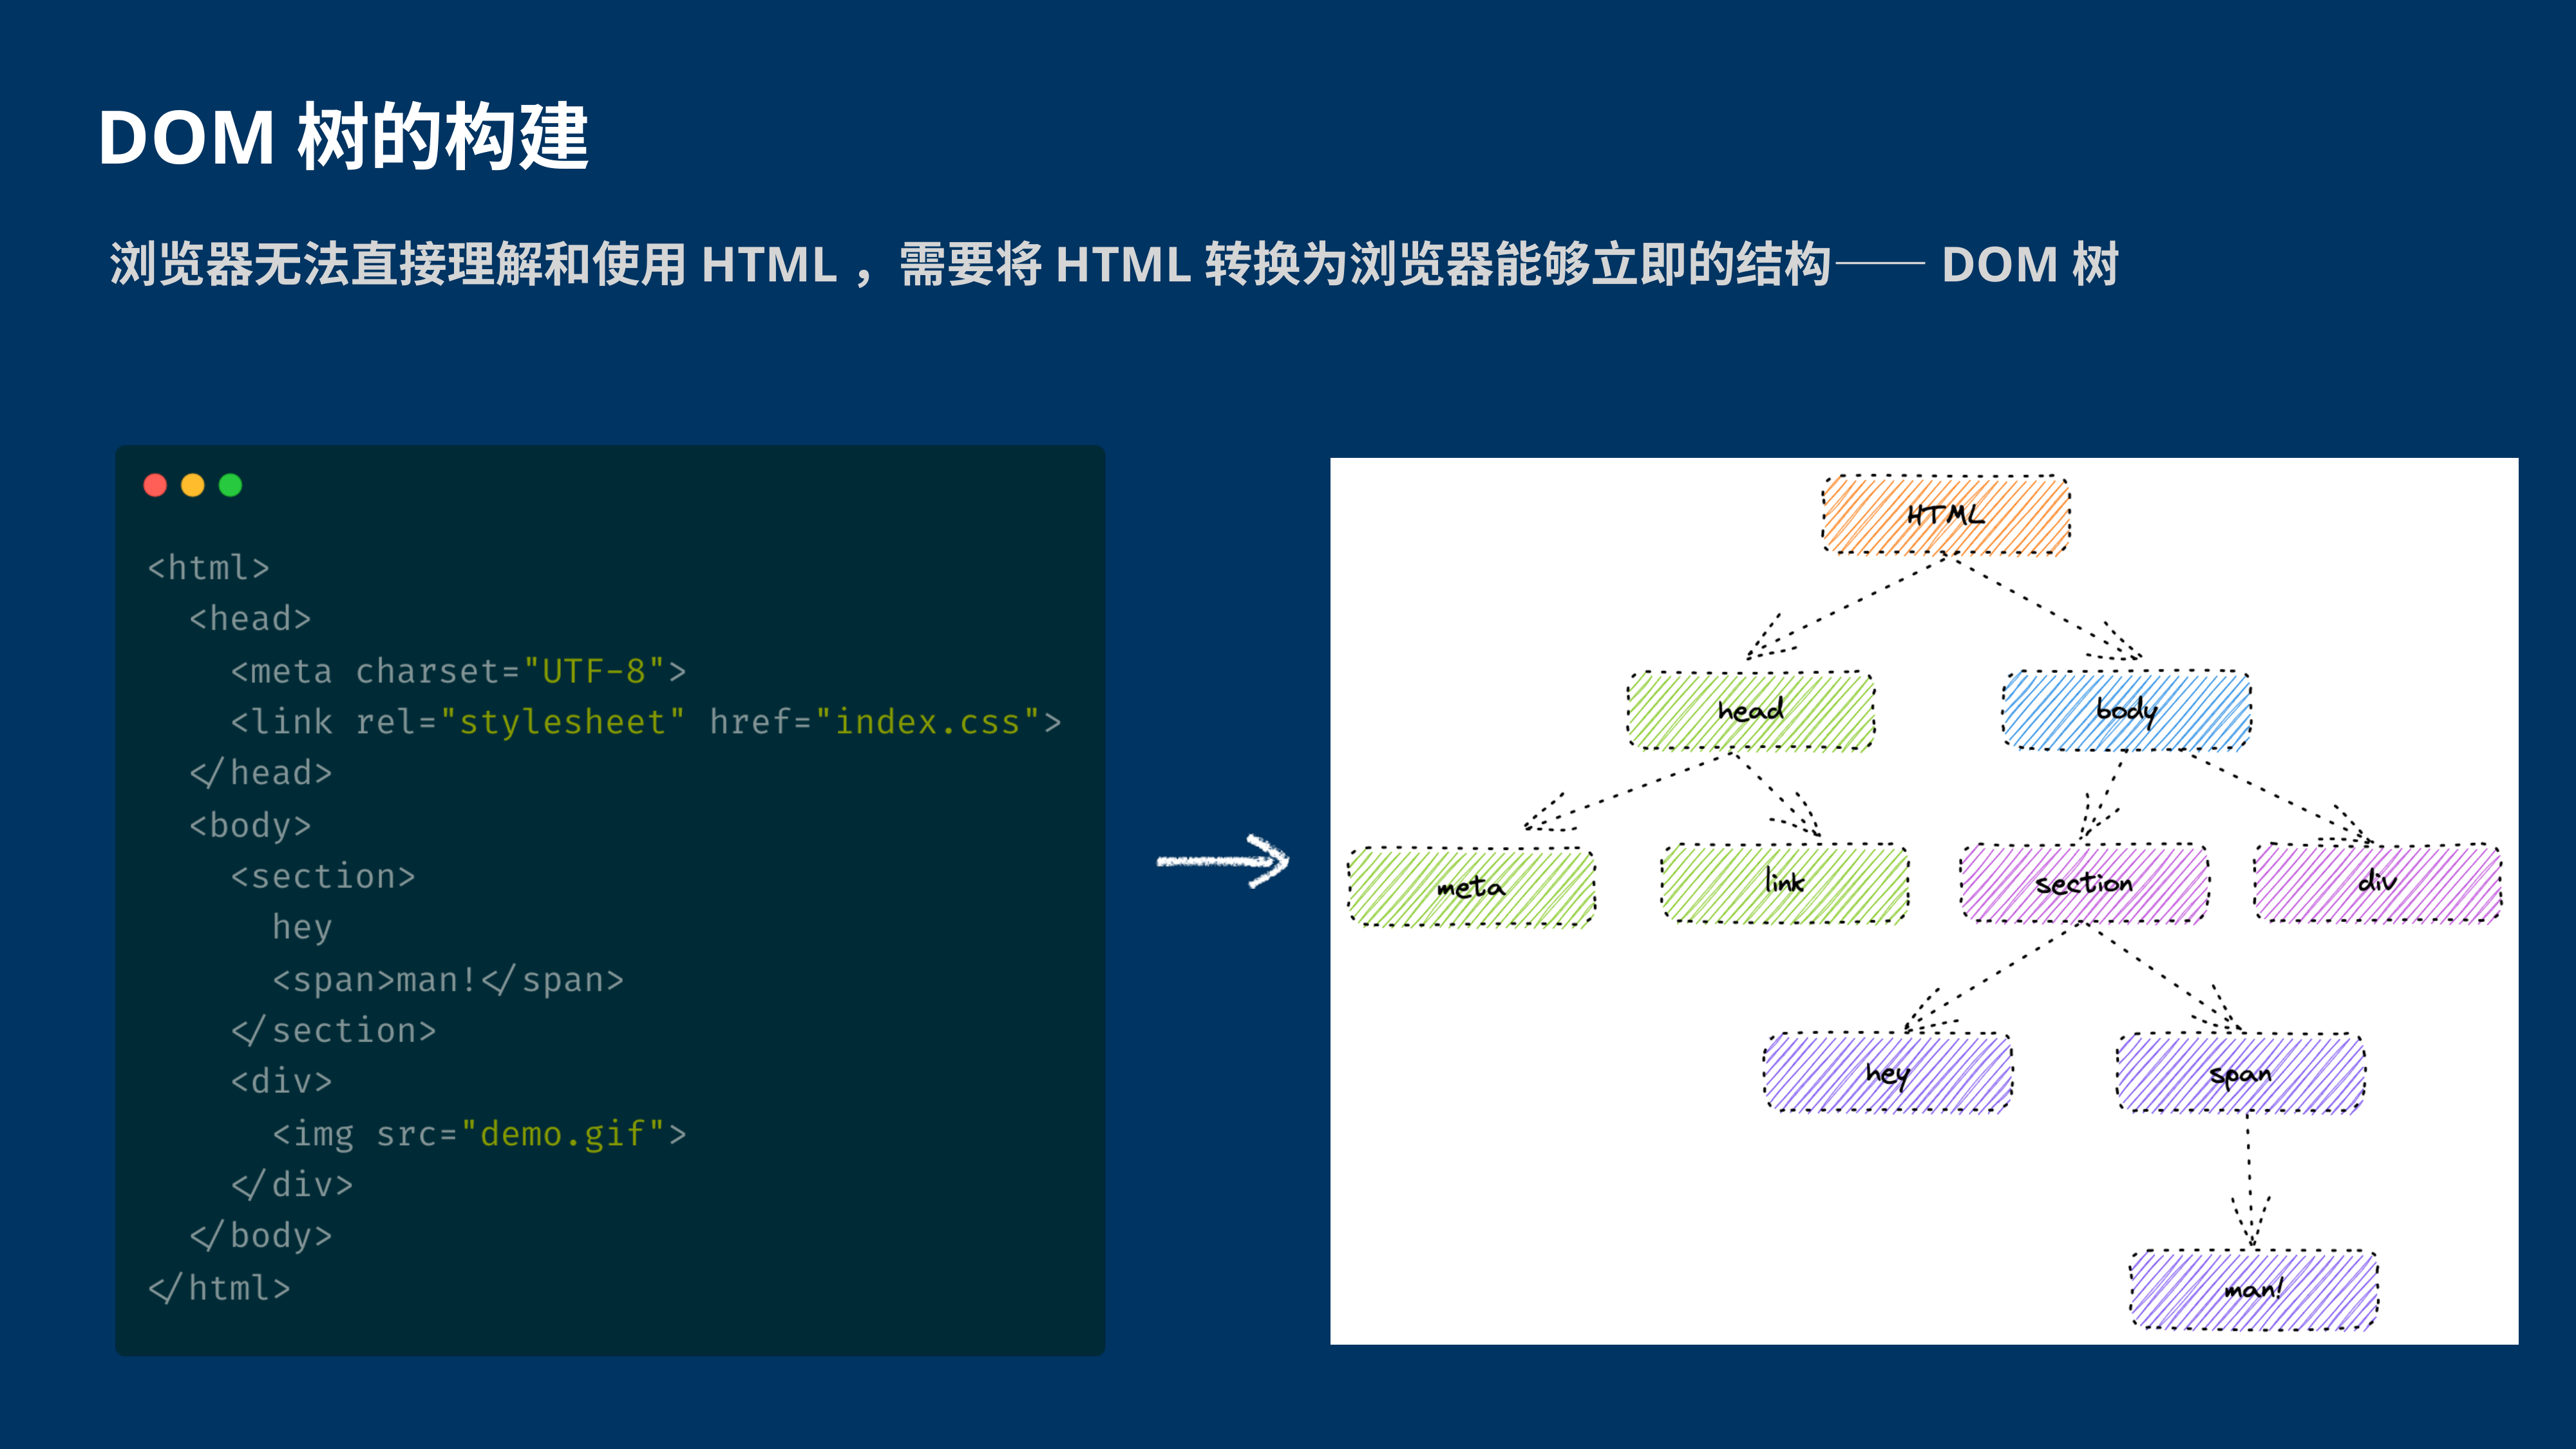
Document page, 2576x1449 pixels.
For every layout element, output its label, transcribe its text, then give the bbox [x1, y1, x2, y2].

picture [88, 425, 1133, 1378]
picture [1331, 457, 2519, 1345]
picture [1150, 833, 1296, 889]
text_box DOM树的构建 [90, 85, 597, 185]
text_box 浏览器无法直接理解和使用HTML，需要将HTML转换为浏览器能够立即的结构——DOM树 [104, 228, 2251, 297]
